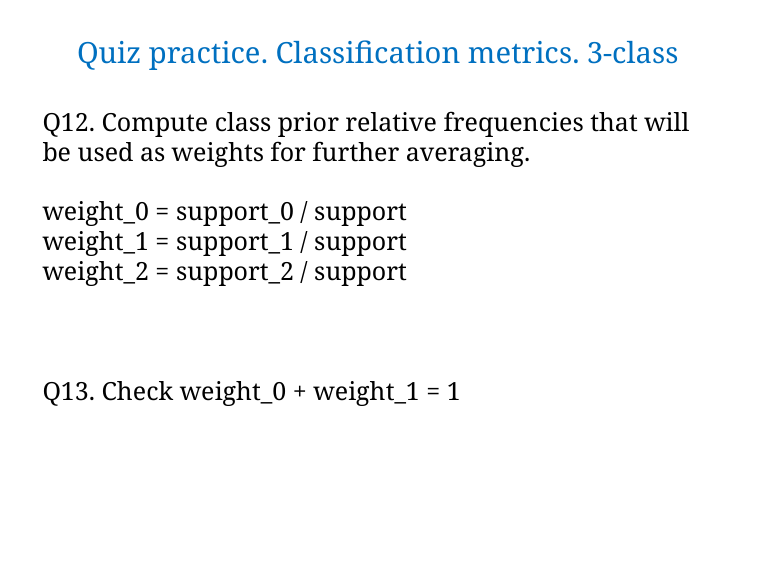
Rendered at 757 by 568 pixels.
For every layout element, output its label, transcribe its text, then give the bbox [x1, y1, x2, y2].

title Quiz practice. Classification metrics. 3-class [0, 34, 757, 70]
text_box Q12. Compute class prior relative frequencies that will be used as weights for further averaging. weight_0 = support_0 / support weight_1 = support_1 / support weight_2 = support_2 / support Q13. Check weight_0 + weight_1 = 1 [27, 98, 734, 443]
